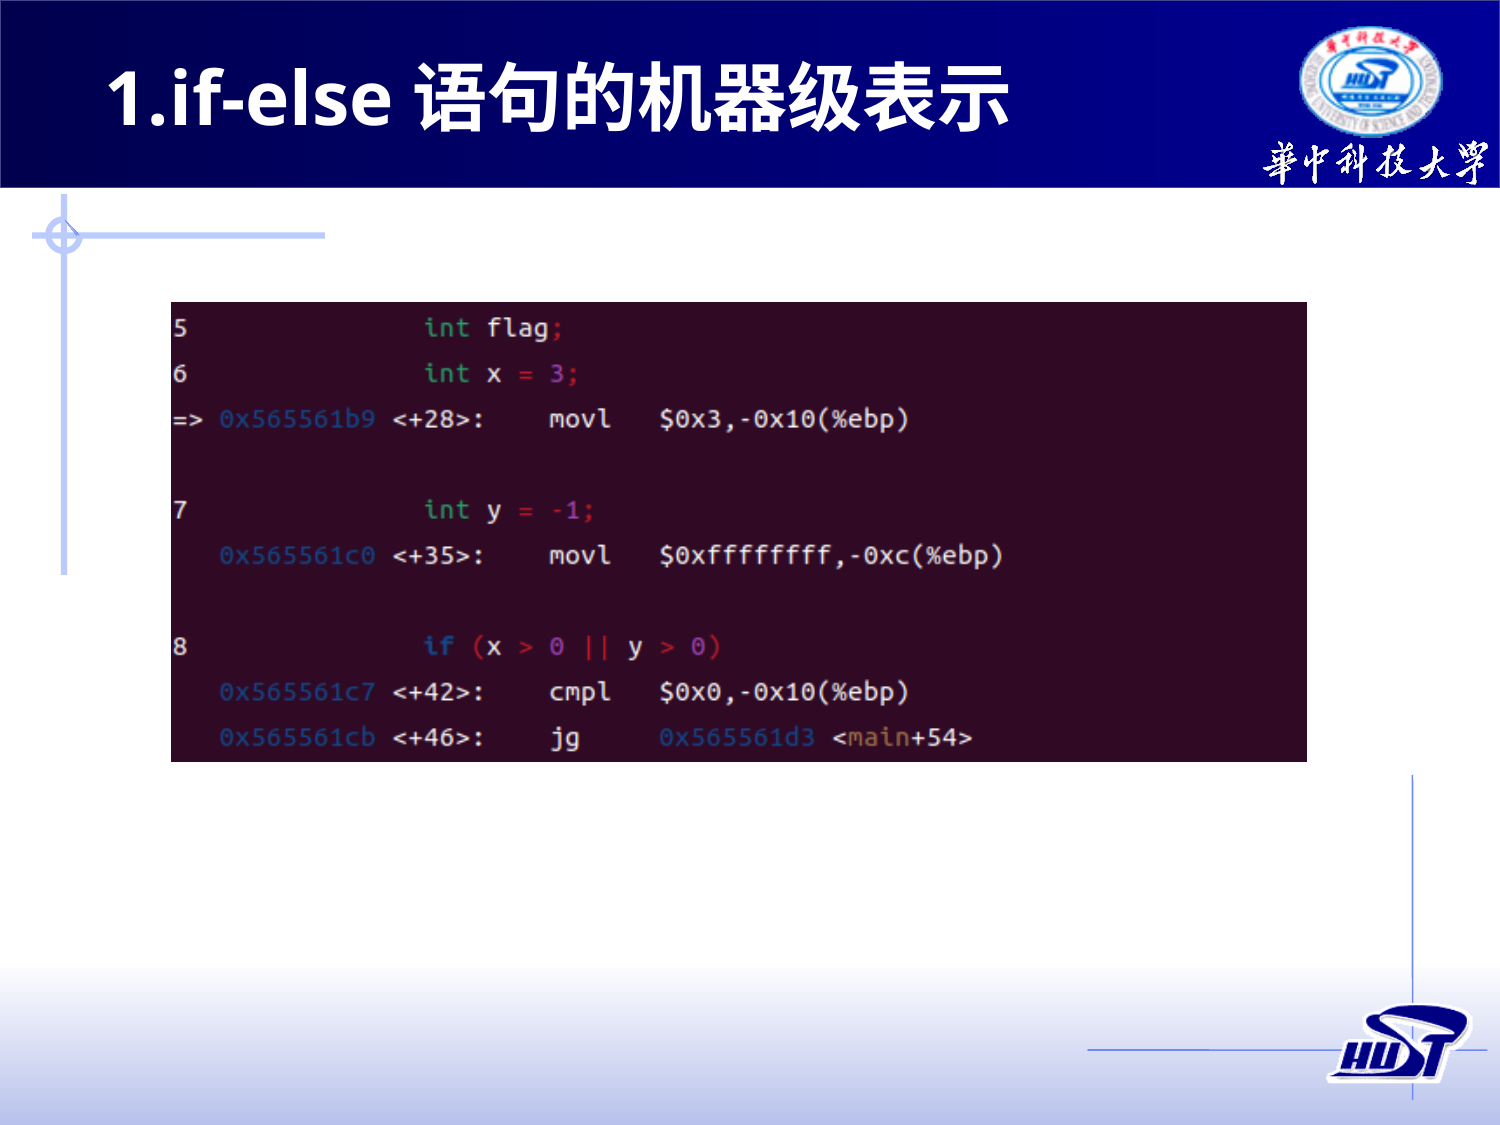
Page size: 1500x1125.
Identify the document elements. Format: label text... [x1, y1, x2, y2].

picture [1262, 140, 1488, 185]
text_box 1.if-else语句的机器级表示 [89, 42, 1308, 148]
picture [170, 302, 1307, 762]
picture [1299, 26, 1443, 138]
